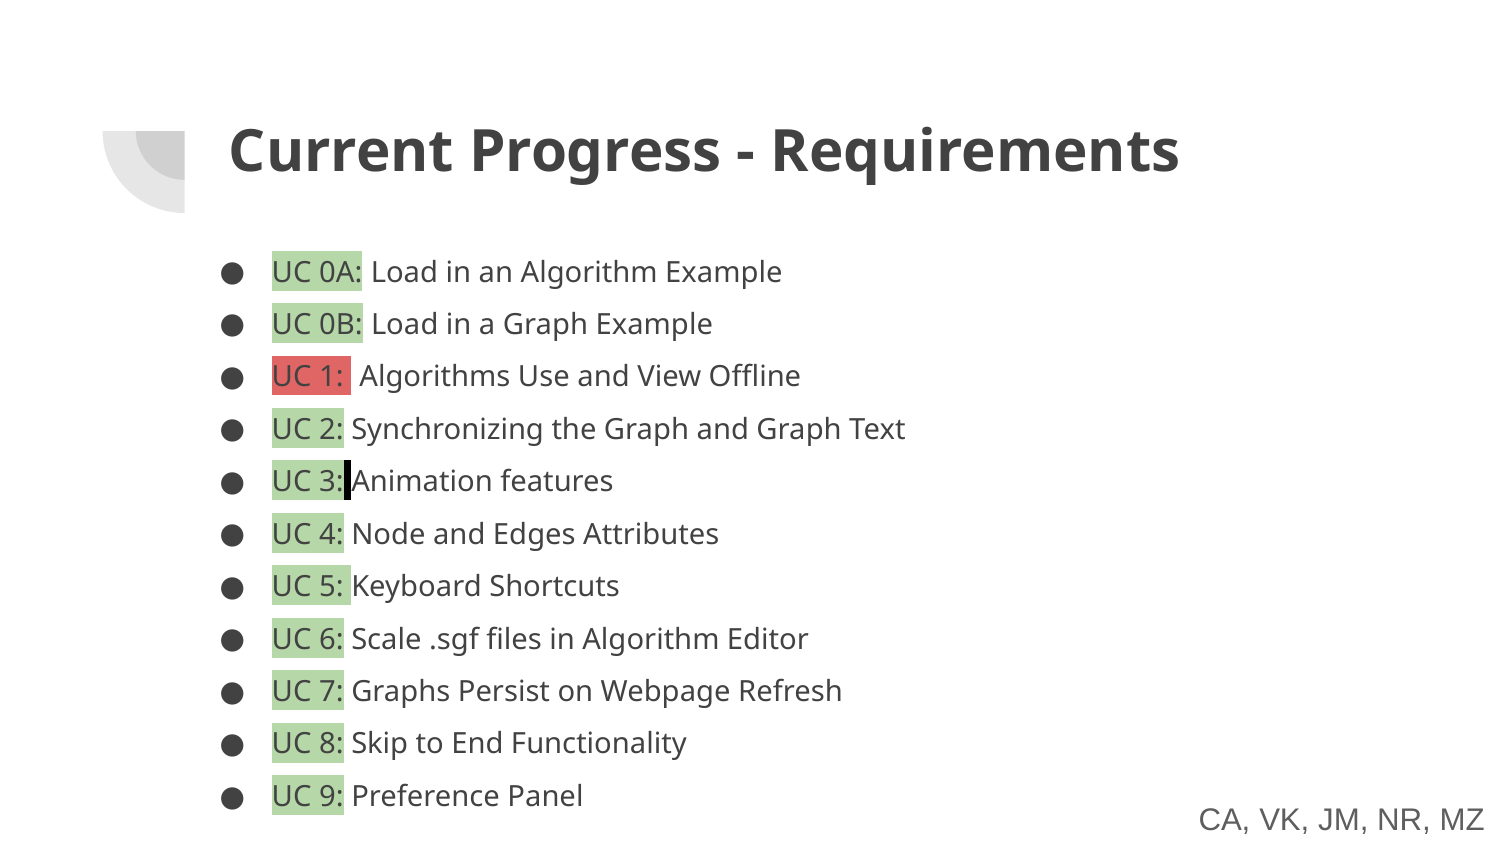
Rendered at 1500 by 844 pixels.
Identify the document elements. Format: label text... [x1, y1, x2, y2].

title Current Progress - Requirements [213, 98, 1368, 263]
text_box CA, VK, JM, NR, MZ [1046, 783, 1500, 844]
text_box UC 0A: Load in an Algorithm Example UC 0B: Load in a Graph Example UC 1: Algorithms Use and View Offline UC 2: Synchronizing the Graph and Graph Text UC 3: Animation features UC 4: Node and Edges Attributes UC 5: Keyboard Shortcuts UC 6: Scale .sgf files in Algorithm Editor UC 7: Graphs Persist on Webpage Refresh UC 8: Skip to End Functionality UC 9: Preference Panel [181, 220, 991, 804]
